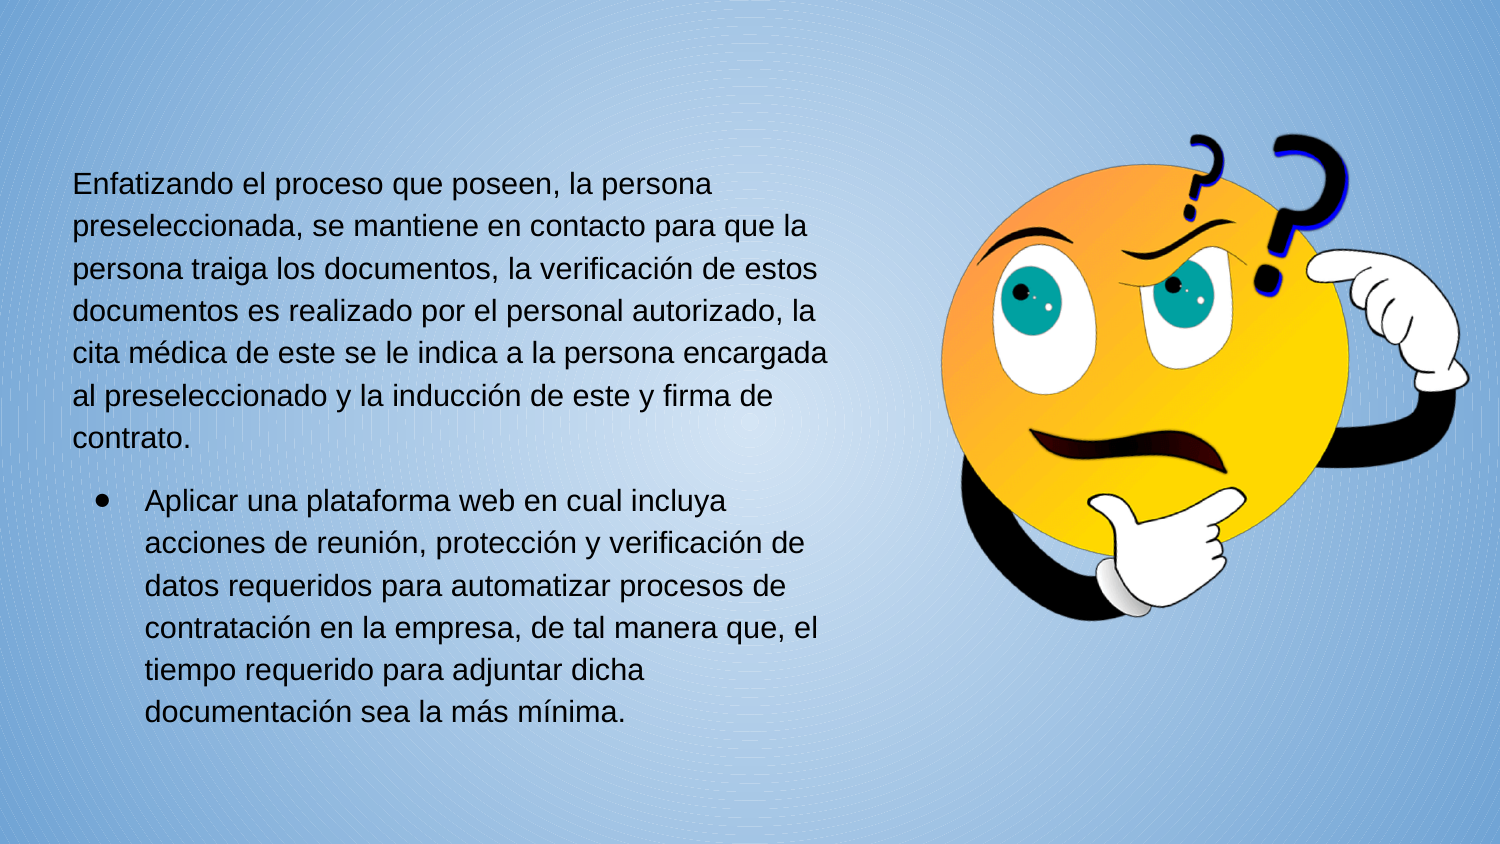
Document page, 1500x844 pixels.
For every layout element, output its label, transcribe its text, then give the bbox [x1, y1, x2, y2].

picture [828, 86, 1500, 658]
list Enfatizando el proceso que poseen, la persona preseleccionada, se mantiene en contacto para que la persona traiga los documentos, la verificación de estos documentos es realizado por el personal autorizado, la cita médica de este se le indica a la persona encargada al preseleccionado y la inducción de este y firma de contrato. Aplicar una plataforma web en cual incluya acciones de reunión, protección y verificación de datos requeridos para automatizar procesos de contratación en la empresa, de tal manera que, el tiempo requerido para adjuntar dicha documentación sea la más mínima. [57, 85, 866, 748]
